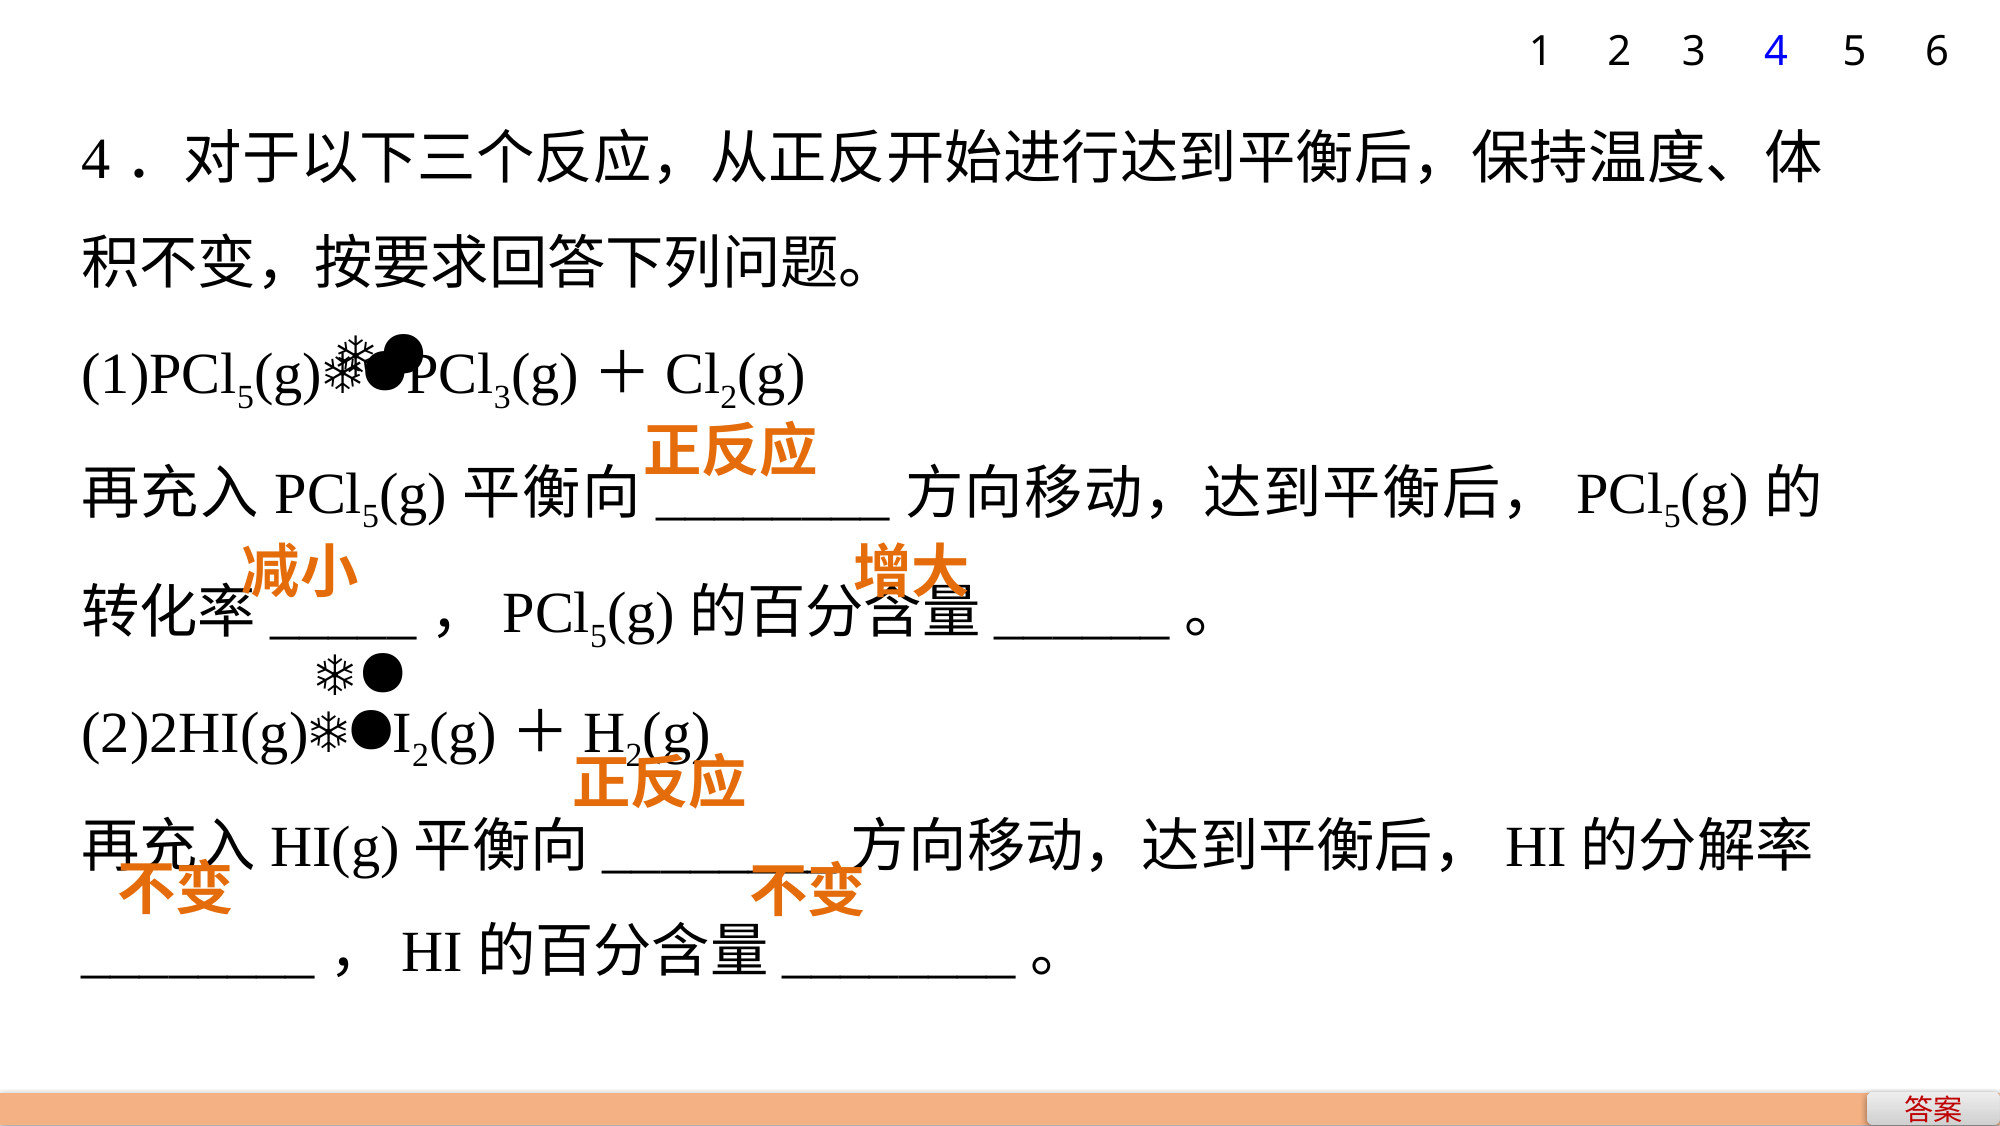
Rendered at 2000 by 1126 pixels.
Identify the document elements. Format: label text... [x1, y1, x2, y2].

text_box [314, 625, 507, 740]
text_box 正反应 [628, 405, 834, 491]
text_box 正反应 [557, 702, 763, 823]
text_box 4．对于以下三个反应，从正反开始进行达到平衡后，保持温度、体积不变，按要求回答下列问题。 (1)PCl5(g)PCl3(g)＋Cl2(g) 再充入PCl5(g)平衡向________方向移动，达到平衡后，PCl5(g)的转化率_____，PCl5(g)的百分含量______。 (2)2HI(g)I2(g)＋H2(g) 再充入HI(g)平衡向________方向移动，达到平衡后，HI的分解率________，HI的百分含量________。 [66, 78, 1838, 991]
text_box 减小 增大 [227, 491, 986, 612]
text_box 2 [1590, 1, 1652, 97]
text_box 3 [1668, 1, 1726, 97]
text_box 不变 [102, 808, 250, 929]
text_box 4 [1743, 1, 1809, 97]
text_box 不变 [734, 810, 881, 931]
text_box 答案 [1866, 1091, 2000, 1126]
text_box 5 [1821, 1, 1887, 97]
text_box 6 [1904, 1, 1970, 97]
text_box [335, 306, 528, 422]
text_box 1 [1507, 1, 1573, 97]
text_box [0, 1092, 1866, 1126]
